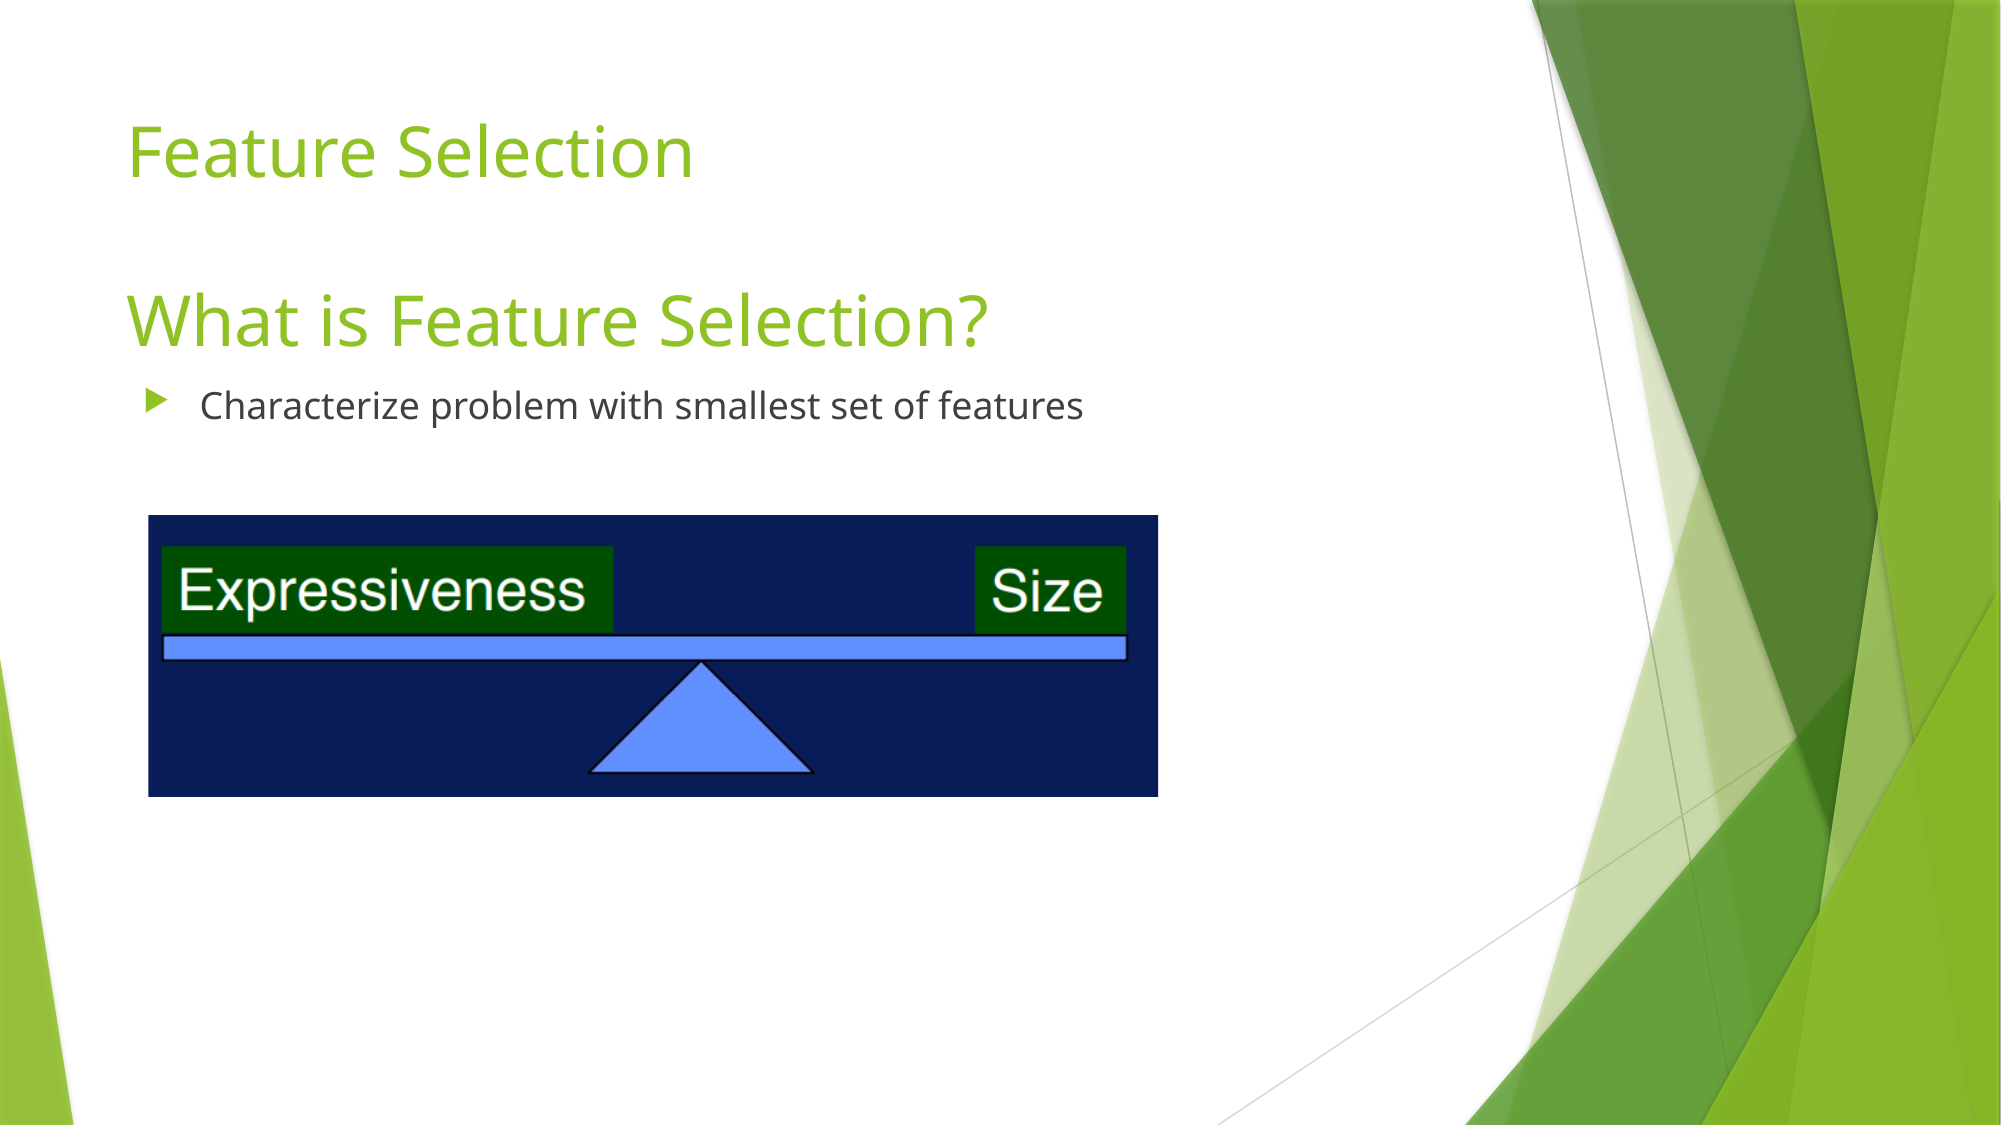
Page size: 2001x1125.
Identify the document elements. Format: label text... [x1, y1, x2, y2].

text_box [147, 514, 1159, 797]
list Characterize problem with smallest set of features [128, 374, 1441, 1117]
title Feature Selection What is Feature Selection? [111, 99, 1522, 371]
